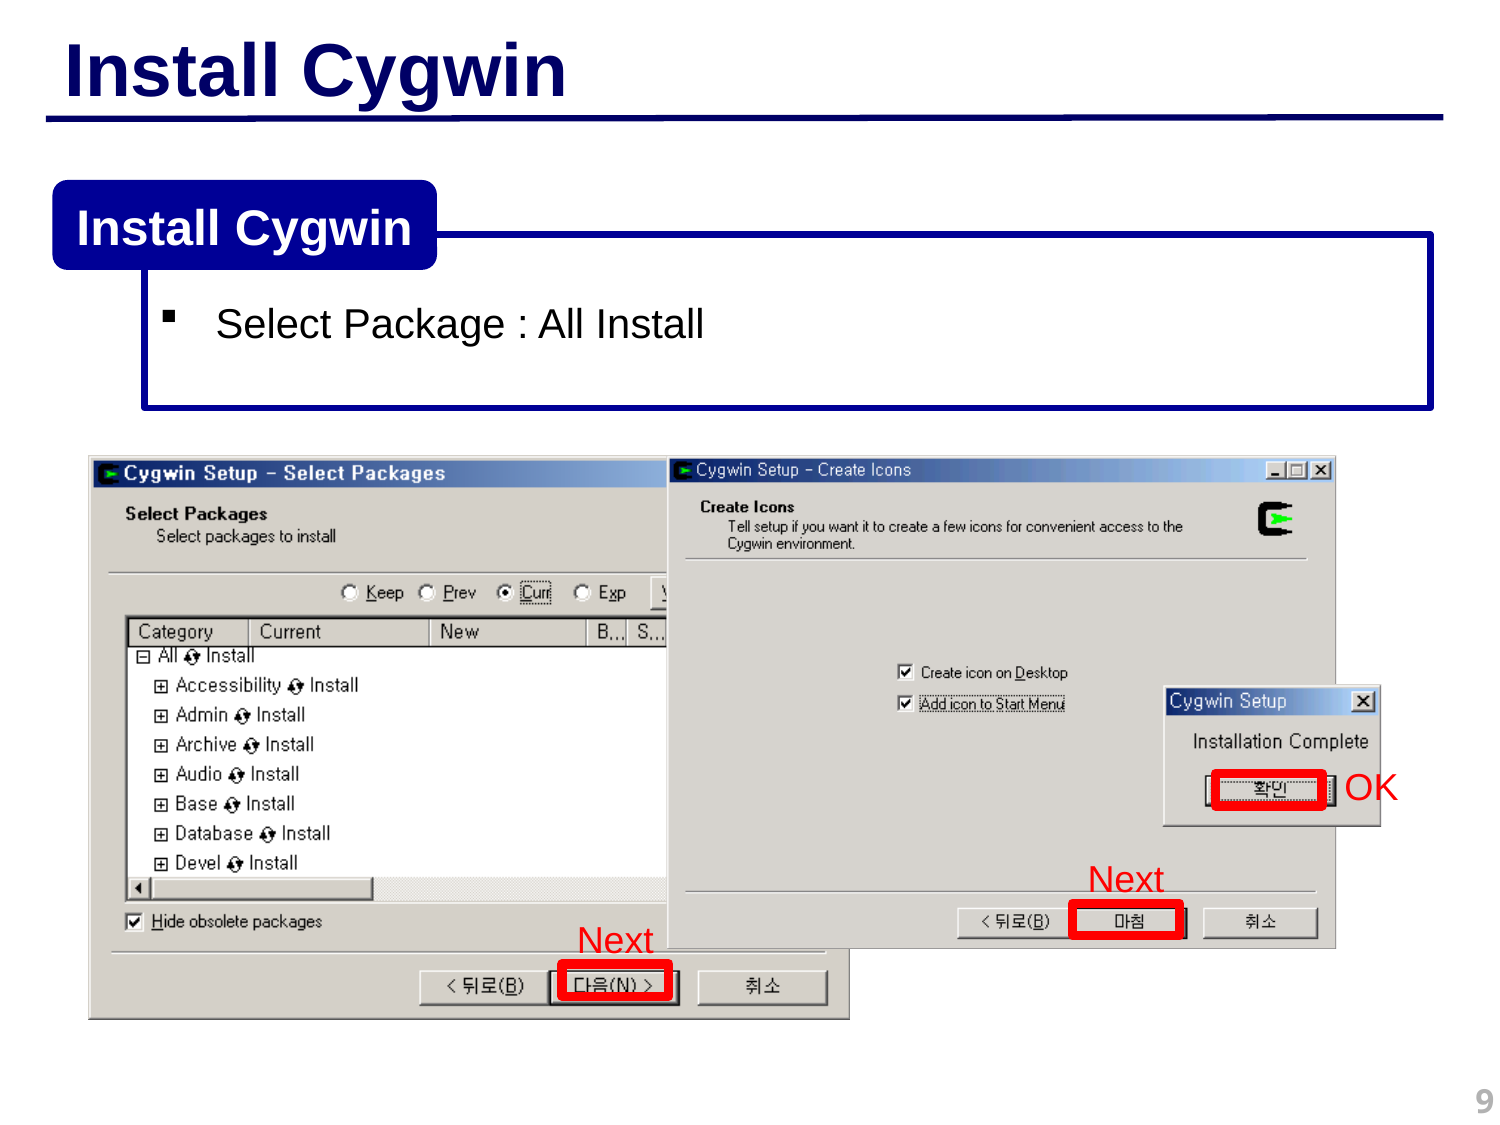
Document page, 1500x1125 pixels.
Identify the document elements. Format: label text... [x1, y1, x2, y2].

text_box Install Cygwin [50, 177, 440, 273]
text_box Select Package : All Install [142, 232, 1433, 410]
picture [87, 455, 1382, 1020]
title Install Cygwin [49, 13, 1500, 121]
slide_number 9 [1034, 1072, 1500, 1125]
text_box OK [1385, 755, 1500, 815]
